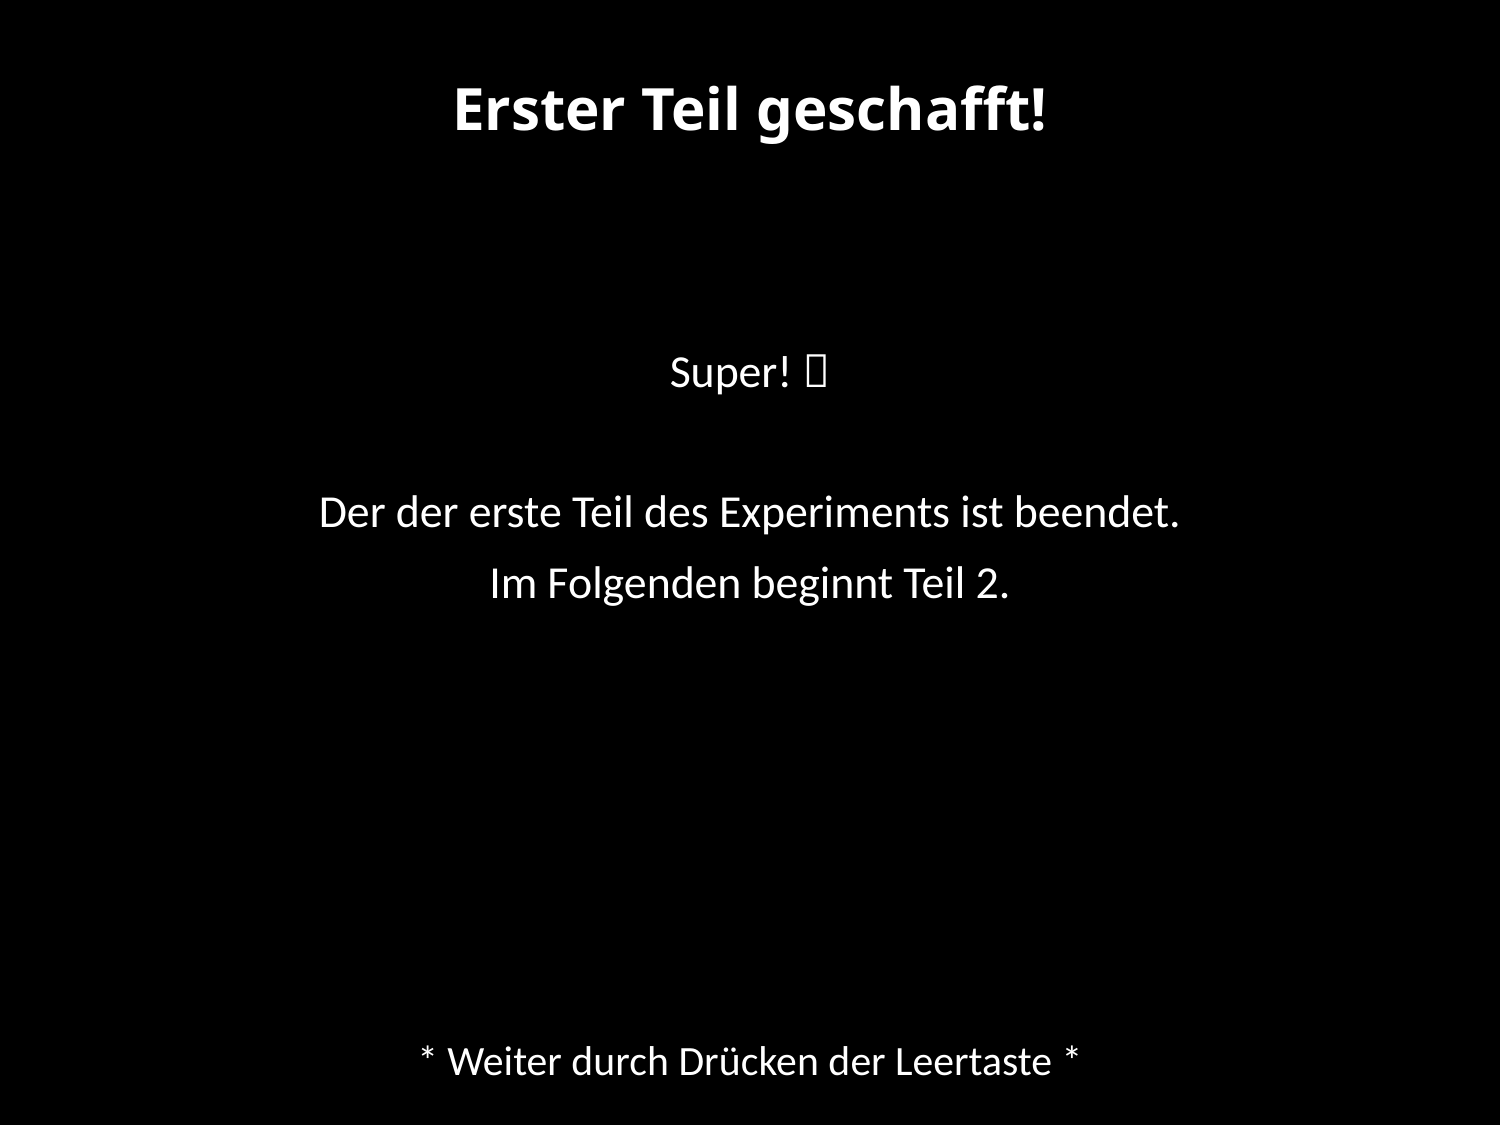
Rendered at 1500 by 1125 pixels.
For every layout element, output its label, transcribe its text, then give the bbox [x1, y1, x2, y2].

list Super!  Der der erste Teil des Experiments ist beendet. Im Folgenden beginnt Teil 2. [100, 194, 1400, 1014]
title Erster Teil geschafft! [41, 47, 1459, 176]
